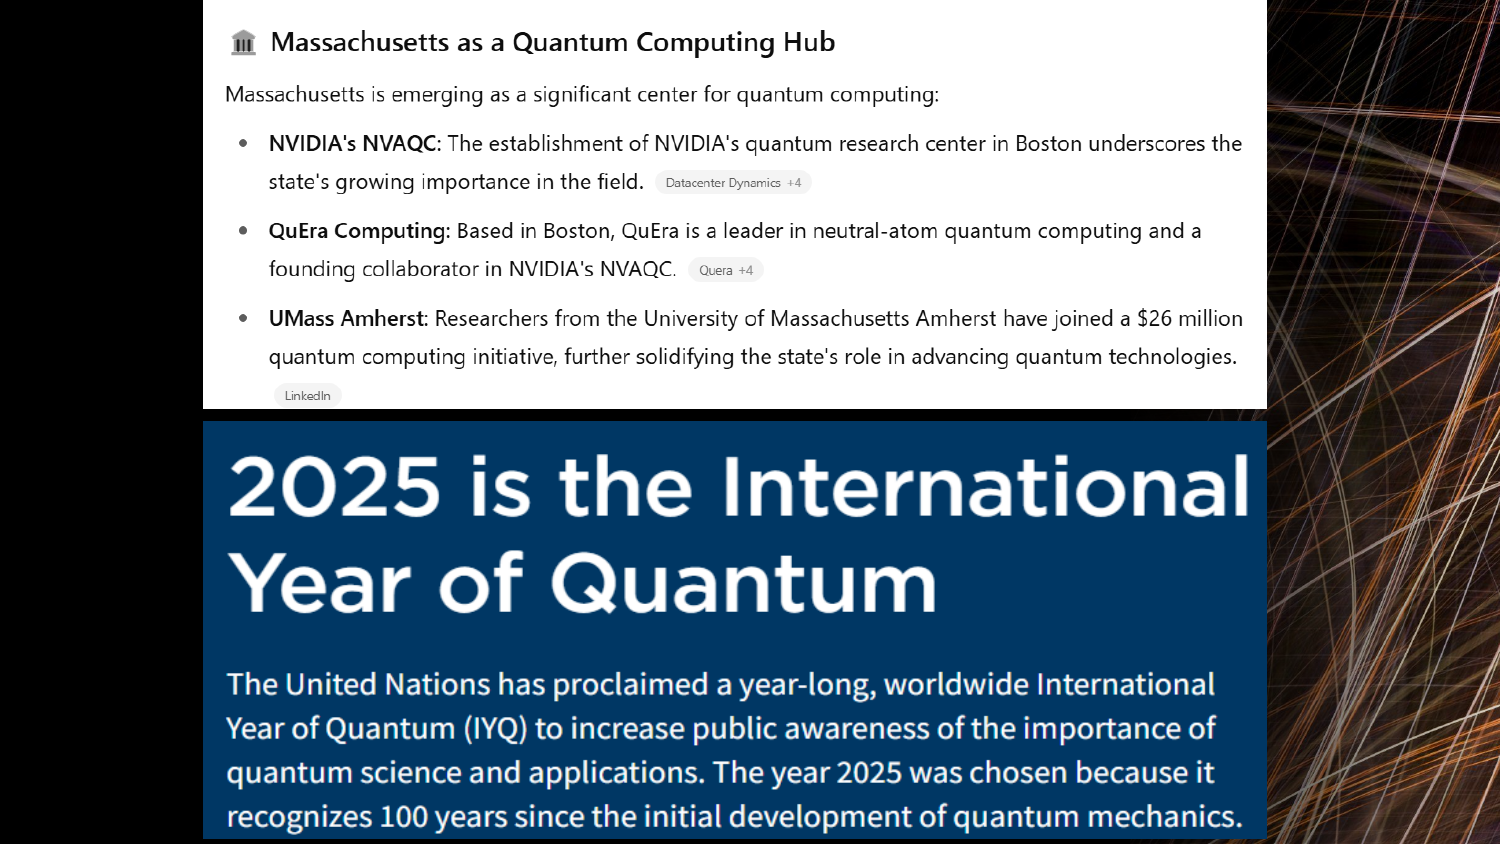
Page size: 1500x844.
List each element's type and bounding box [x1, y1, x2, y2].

picture [203, 0, 1500, 844]
